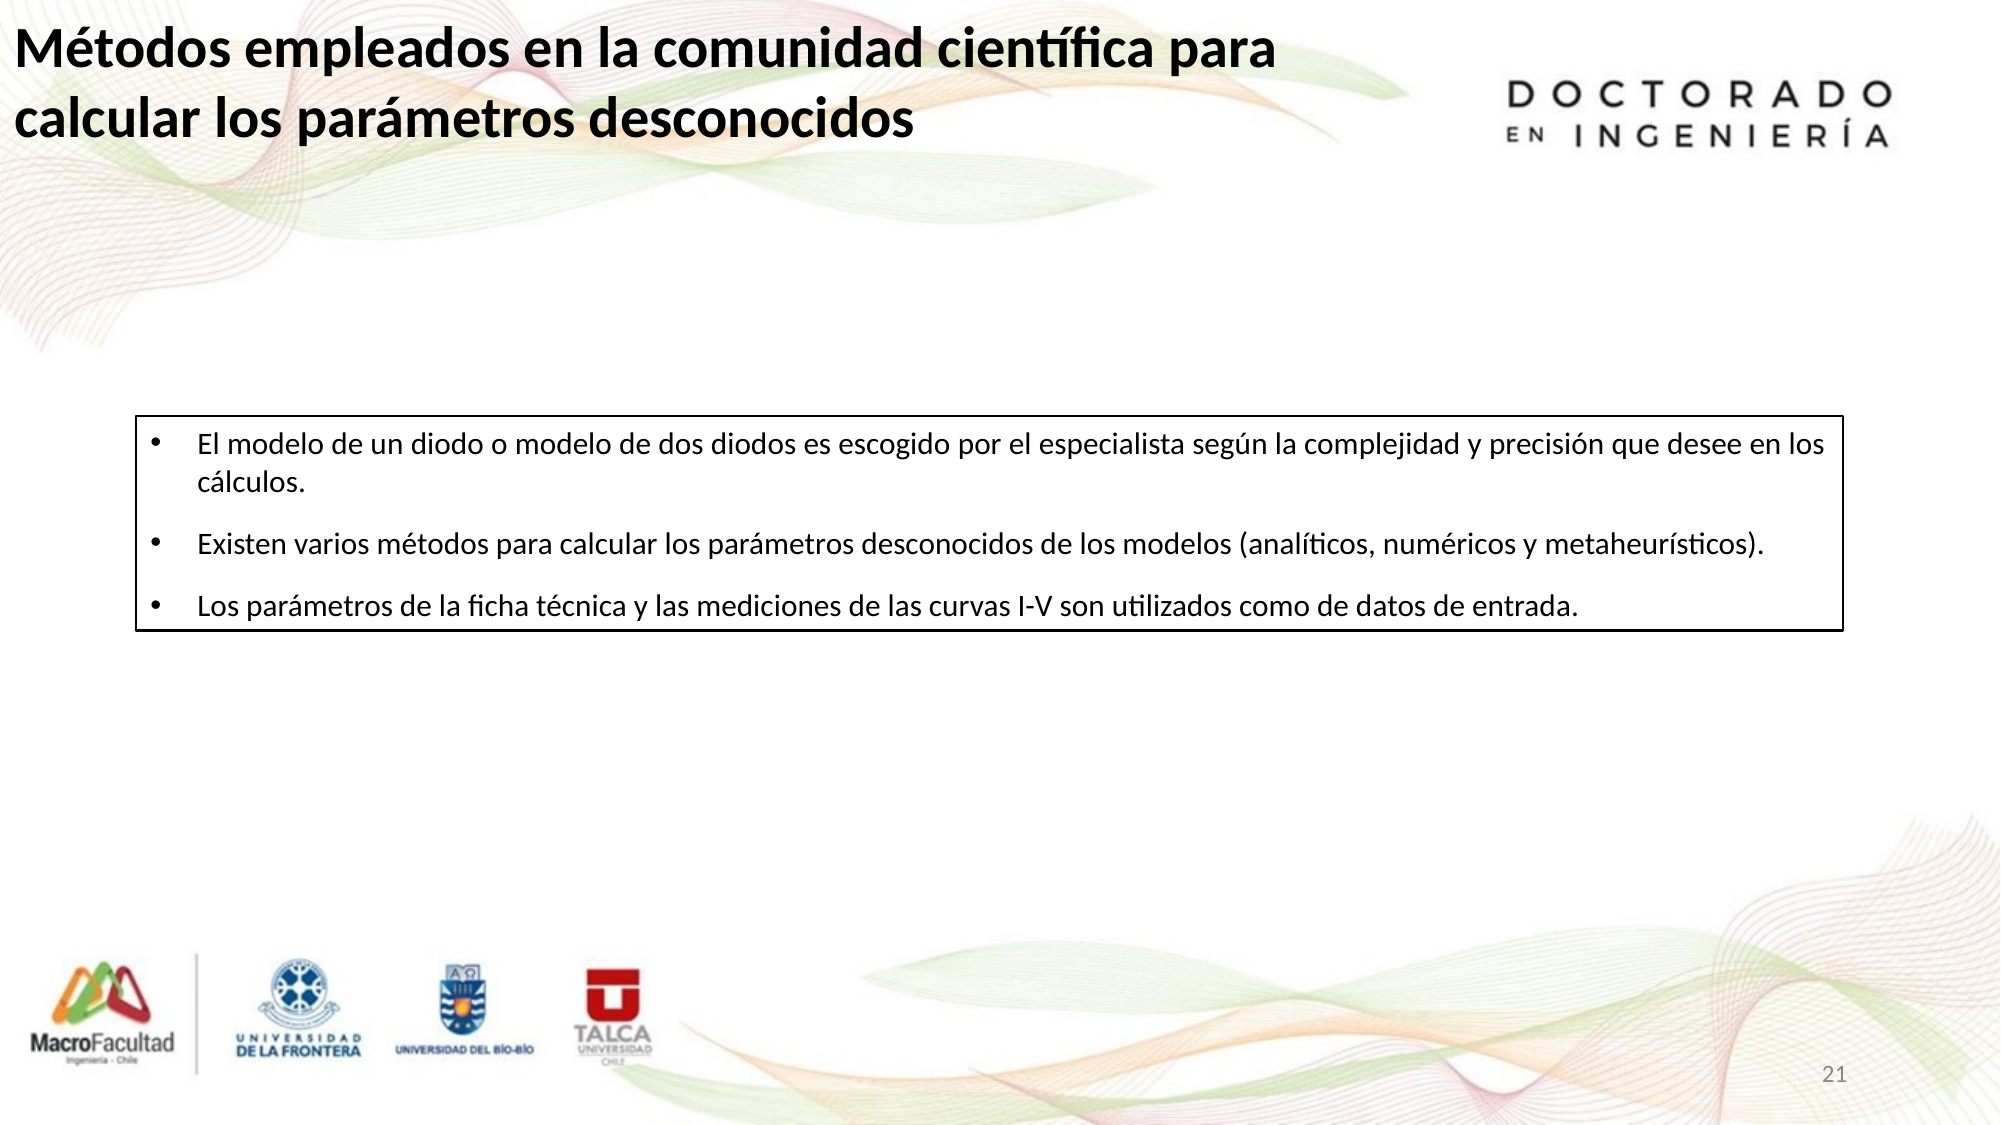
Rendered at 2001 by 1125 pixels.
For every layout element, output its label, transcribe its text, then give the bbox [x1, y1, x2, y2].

text_box Métodos empleados en la comunidad científica para calcular los parámetros desconocidos [0, 2, 1453, 157]
picture [0, 0, 2001, 1125]
text_box El modelo de un diodo o modelo de dos diodos es escogido por el especialista según la complejidad y precisión que desee en los cálculos. Existen varios métodos para calcular los parámetros desconocidos de los modelos (analíticos, numéricos y metaheurísticos). Los parámetros de la ficha técnica y las mediciones de las curvas I-V son utilizados como de datos de entrada. [135, 416, 1843, 631]
slide_number 21 [1412, 1042, 1863, 1103]
